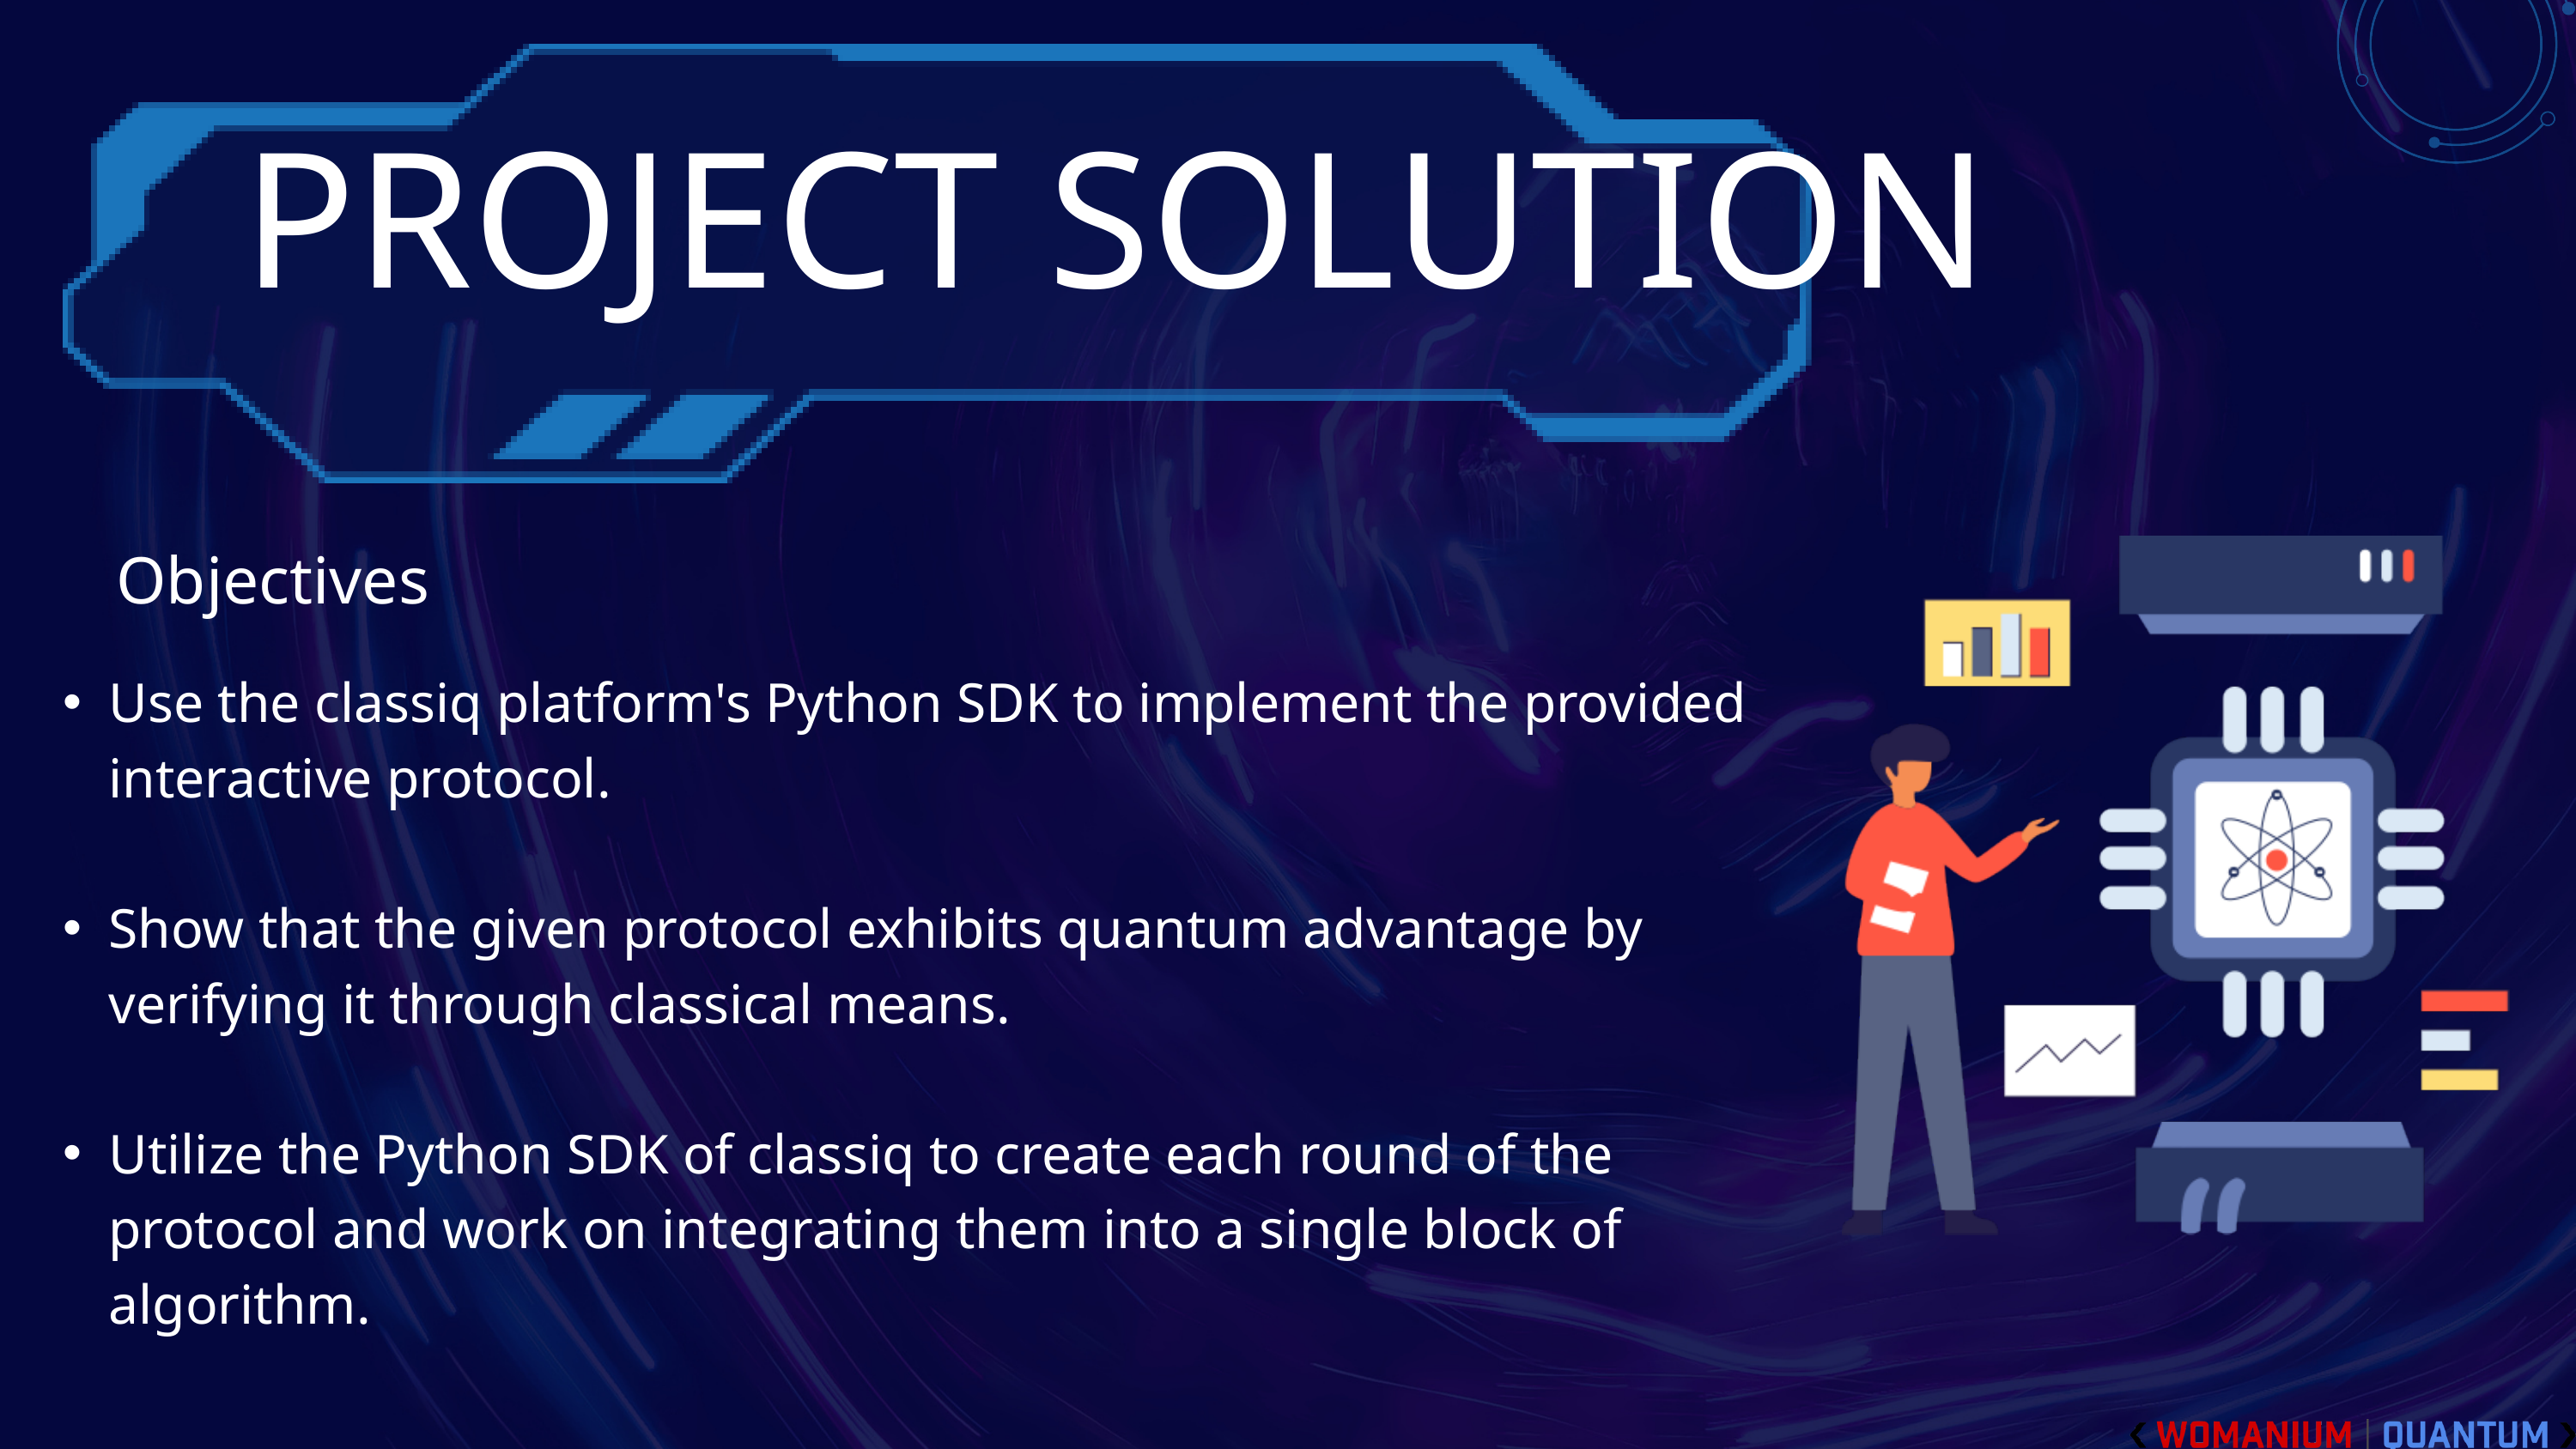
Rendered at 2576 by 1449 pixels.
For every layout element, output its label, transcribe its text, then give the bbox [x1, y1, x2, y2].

text_box Objectives [0, 526, 598, 617]
text_box Use the classiq platform's Python SDK to implement the provided interactive protocol. Show that the given protocol exhibits quantum advantage by verifying it through classical means. Utilize the Python SDK of classiq to create each round of the protocol and work on integrating them into a single block of algorithm. [17, 658, 1812, 1335]
text_box [1842, 536, 2510, 1235]
text_box [63, 44, 1812, 483]
text_box [0, 0, 2576, 1449]
text_box [2336, 0, 2576, 164]
text_box [2129, 1419, 2576, 1449]
text_box PROJECT SOLUTION [242, 172, 2048, 326]
